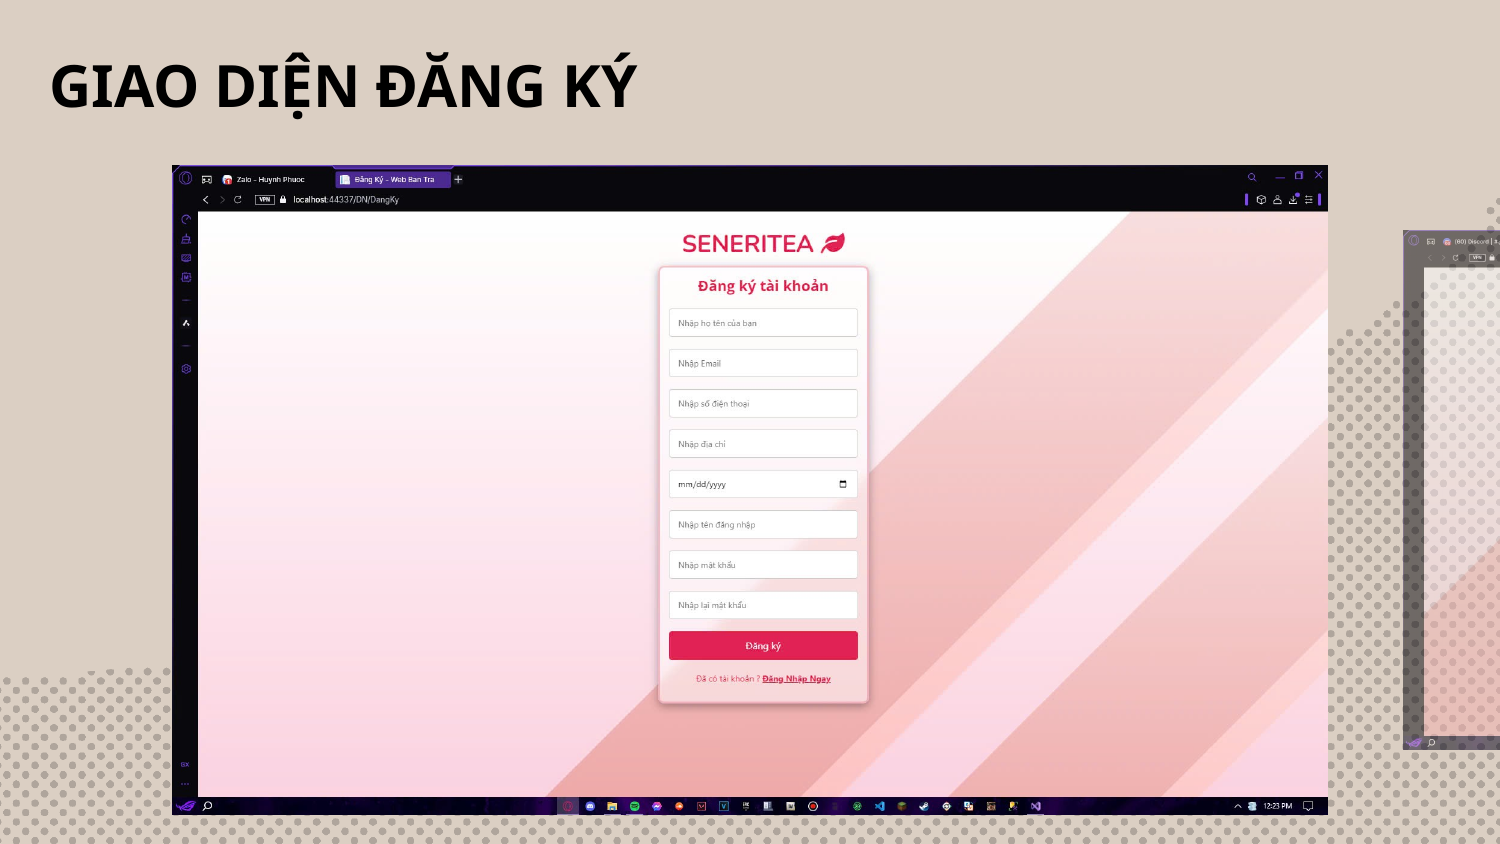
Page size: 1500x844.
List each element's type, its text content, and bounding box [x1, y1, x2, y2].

text_box GIAO DIỆN ĐĂNG KÝ [34, 41, 1466, 127]
picture [172, 164, 1328, 815]
picture [1403, 229, 1500, 751]
